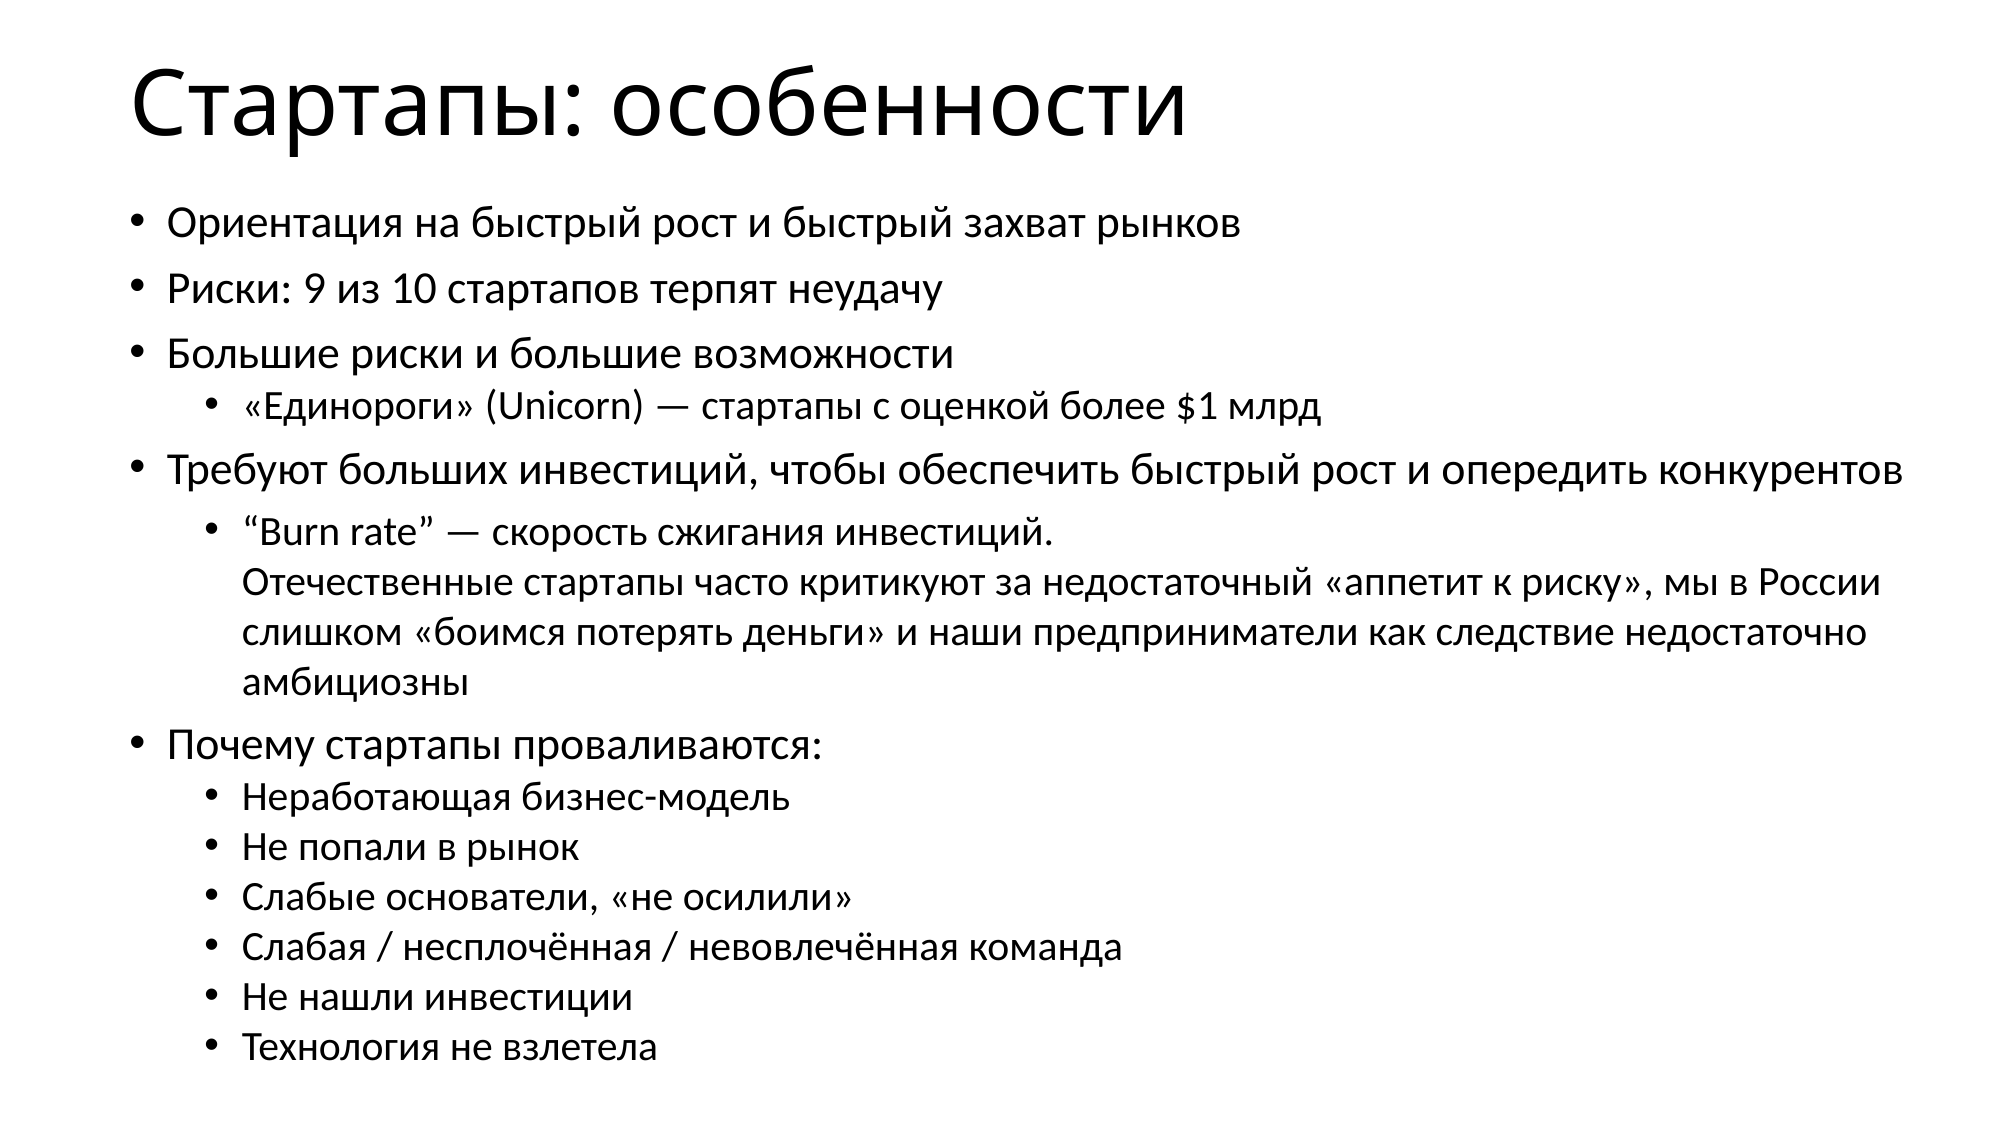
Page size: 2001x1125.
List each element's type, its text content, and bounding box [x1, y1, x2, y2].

list Ориентация на быстрый рост и быстрый захват рынков Риски: 9 из 10 стартапов терпят неудачу Большие риски и большие возможности «Единороги» (Unicorn) — стартапы с оценкой более $1 млрд Требуют больших инвестиций, чтобы обеспечить быстрый рост и опередить конкурентов “Burn rate” — скорость сжигания инвестиций. Отечественные стартапы часто критикуют за недостаточный «аппетит к риску», мы в России слишком «боимся потерять деньги» и наши предприниматели как следствие недостаточно амбициозны Почему стартапы проваливаются: Неработающая бизнес-модель Не попали в рынок Слабые основатели, «не осилили» Слабая / несплочённая / невовлечённая команда Не нашли инвестиции Технология не взлетела [114, 184, 1939, 1080]
title Стартапы: особенности [114, 43, 1840, 169]
